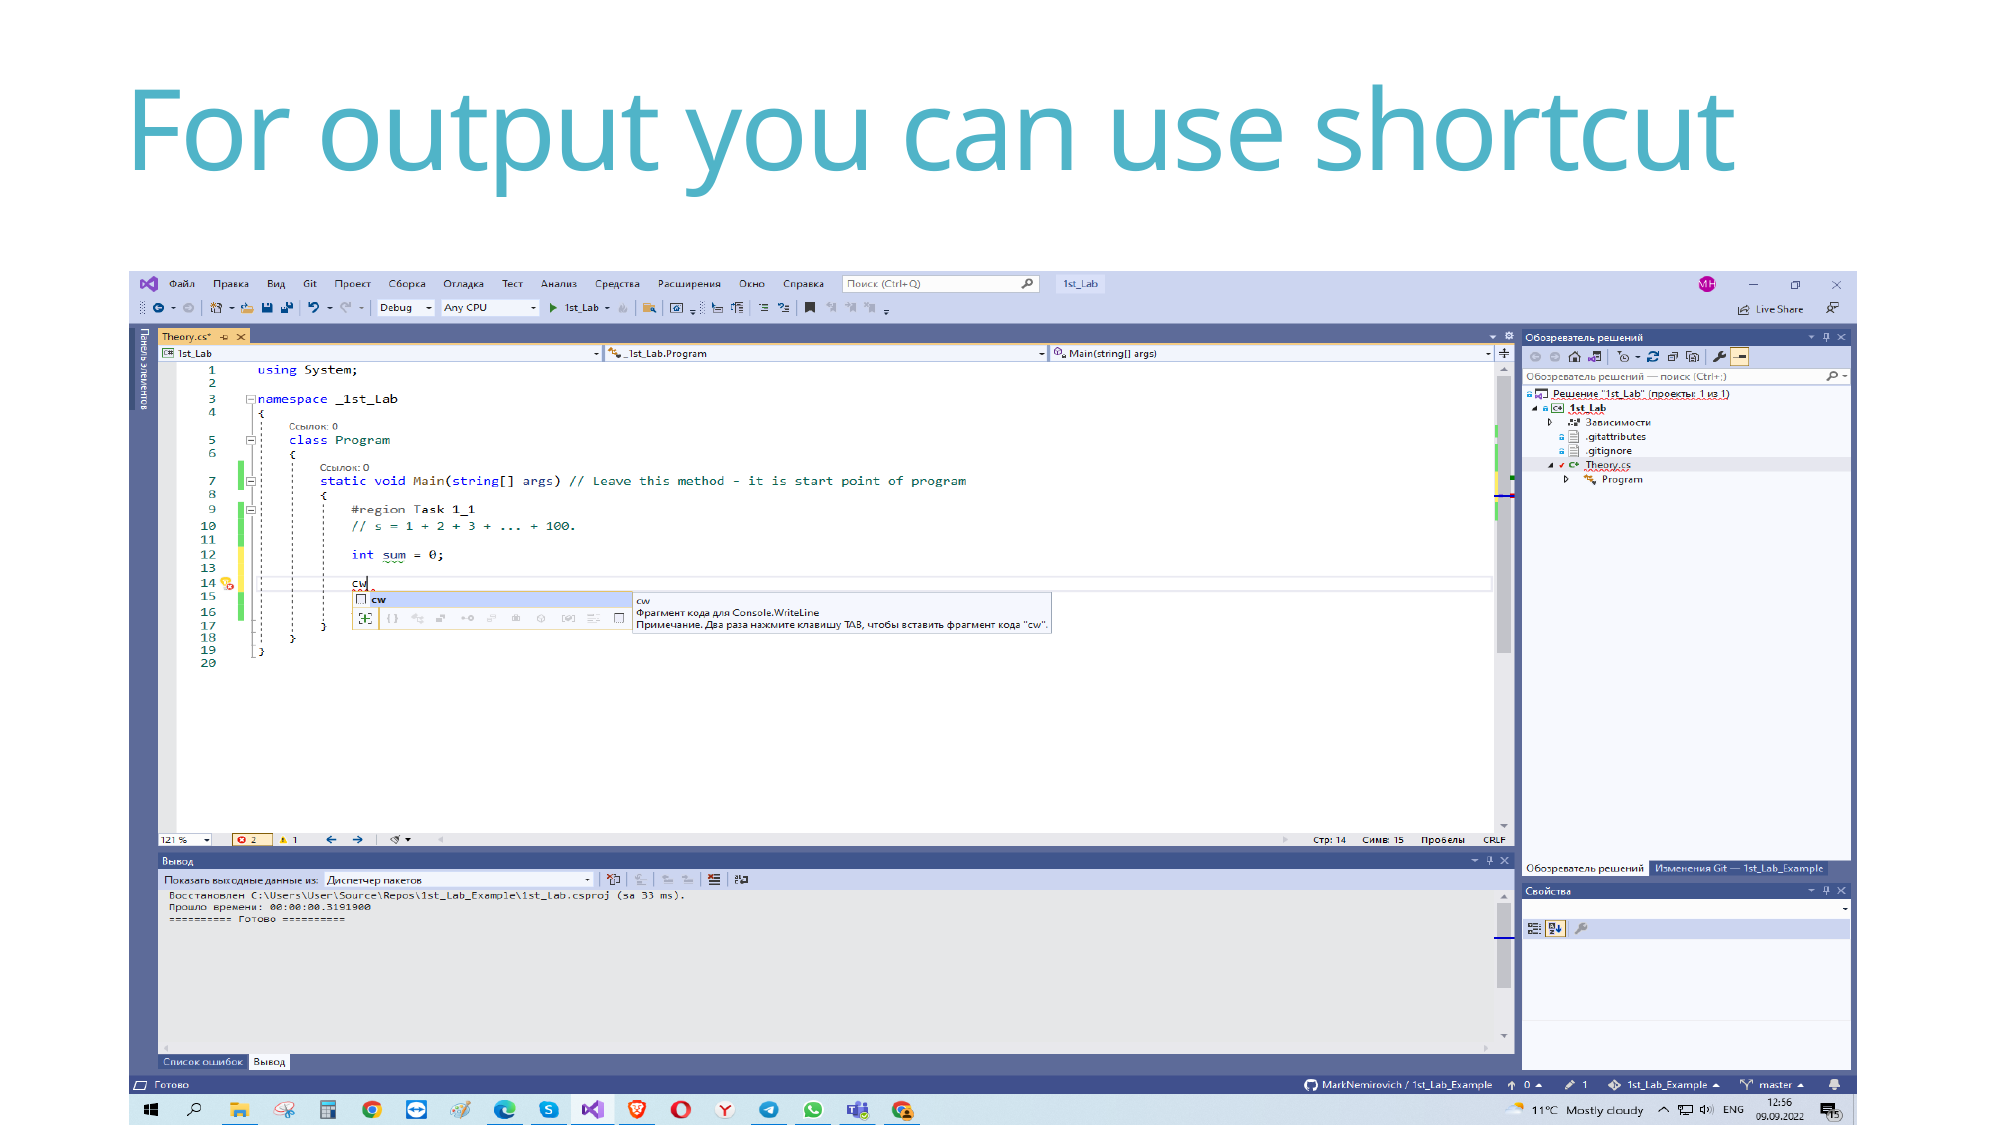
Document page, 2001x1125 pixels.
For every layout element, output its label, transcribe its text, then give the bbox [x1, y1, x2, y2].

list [129, 271, 1857, 1125]
title For output you can use shortcut [109, 0, 1877, 272]
